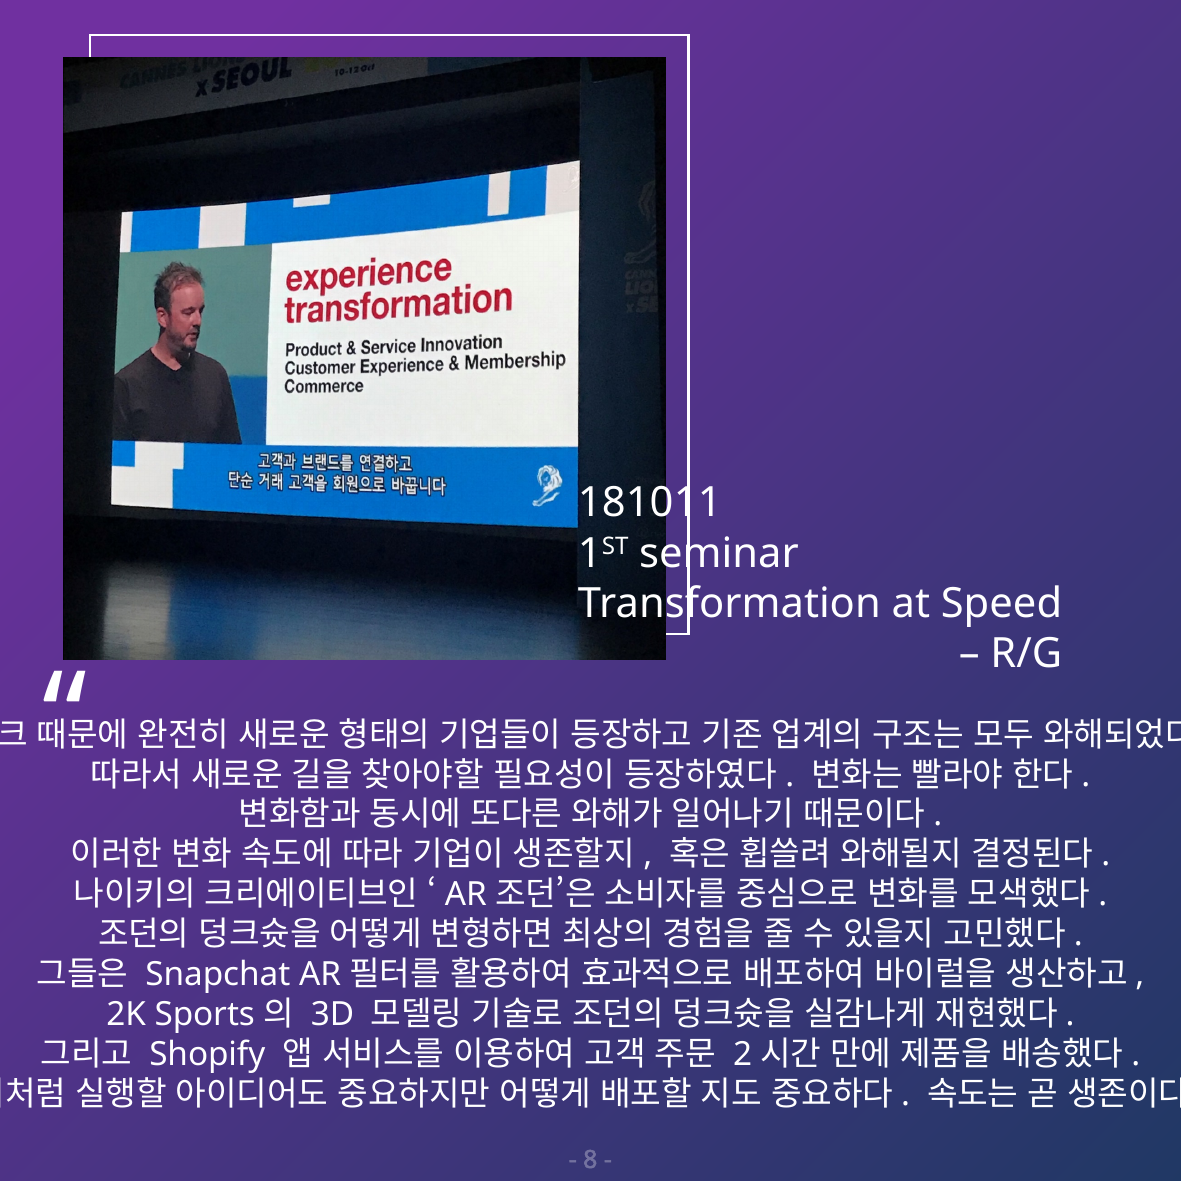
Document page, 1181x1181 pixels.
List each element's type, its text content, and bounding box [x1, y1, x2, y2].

text_box 181011 1ST seminar Transformation at Speed – R/G [563, 467, 1078, 683]
text_box 테크 때문에 완전히 새로운 형태의 기업들이 등장하고 기존 업계의 구조는 모두 와해되었다. 따라서 새로운 길을 찾아야할 필요성이 등장하였다. 변화는 빨라야 한다. 변화함과 동시에 또다른 와해가 일어나기 때문이다. 이러한 변화 속도에 따라 기업이 생존할지, 혹은 휩쓸려 와해될지 결정된다. 나이키의 크리에이티브인 ‘AR조던’은 소비자를 중심으로 변화를 모색했다. 조던의 덩크슛을 어떻게 변형하면 최상의 경험을 줄 수 있을지 고민했다. 그들은 Snapchat AR필터를 활용하여 효과적으로 배포하여 바이럴을 생산하고, 2K Sports의 3D 모델링 기술로 조던의 덩크슛을 실감나게 재현했다. 그리고 Shopify 앱 서비스를 이용하여 고객 주문 2시간 만에 제품을 배송했다. 이처럼 실행할 아이디어도 중요하지만 어떻게 배포할 지도 중요하다. 속도는 곧 생존이다. [0, 705, 1181, 1120]
text_box [89, 34, 690, 467]
text_box “ [28, 628, 103, 793]
picture [63, 57, 666, 660]
text_box - 8 - [409, 1135, 772, 1181]
